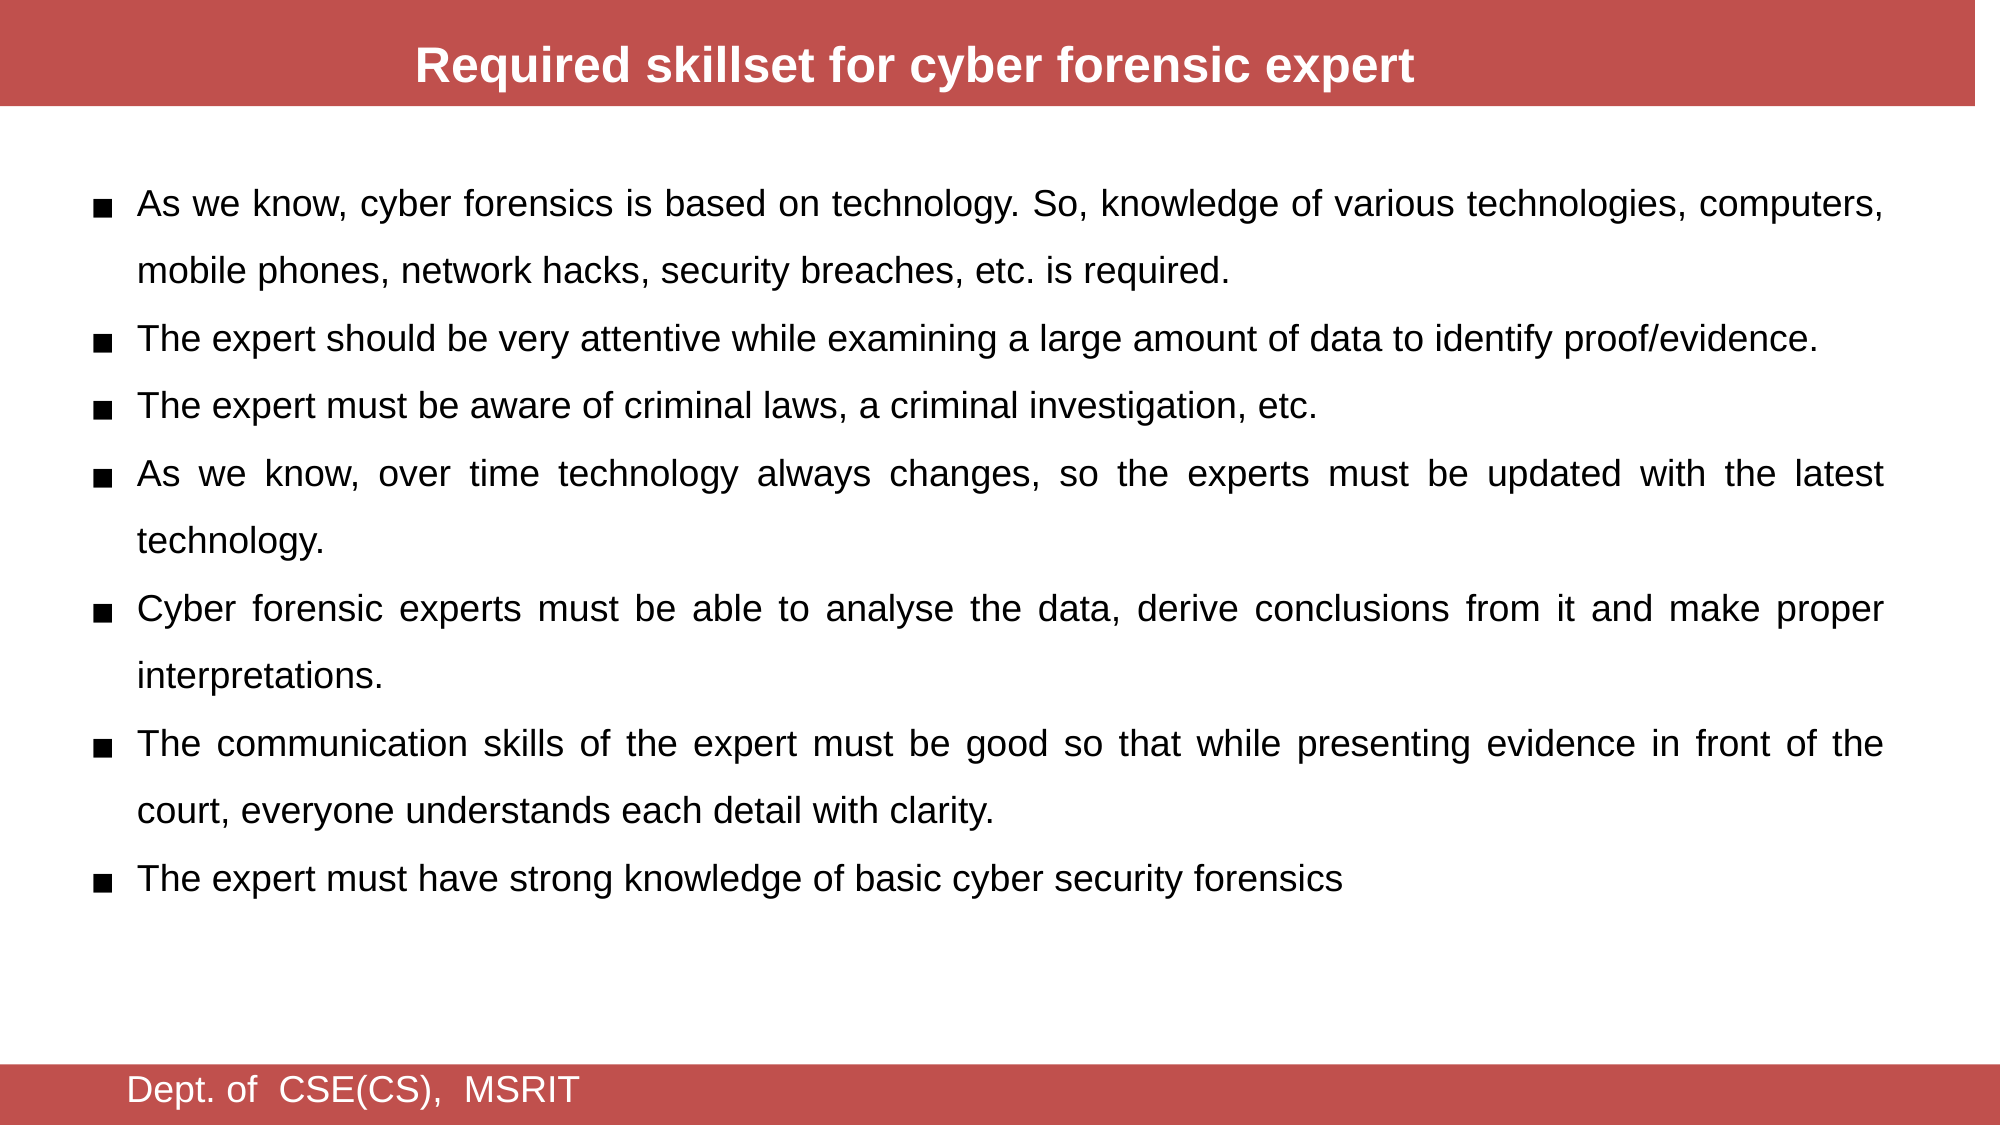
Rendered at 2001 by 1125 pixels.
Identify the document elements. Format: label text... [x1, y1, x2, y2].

text_box Required skillset for cyber forensic expert [399, 24, 1538, 100]
text_box [0, 0, 1975, 107]
text_box [249, 0, 1750, 105]
text_box As we know, cyber forensics is based on technology. So, knowledge of various technologies, computers, mobile phones, network hacks, security breaches, etc. is required. The expert should be very attentive while examining a large amount of data to identify proof/evidence. The expert must be aware of criminal laws, a criminal investigation, etc. As we know, over time technology always changes, so the experts must be updated with the latest technology. Cyber forensic experts must be able to analyse the data, derive conclusions from it and make proper interpretations. The communication skills of the expert must be good so that while presenting evidence in front of the court, everyone understands each detail with clarity. The expert must have strong knowledge of basic cyber security forensics [75, 148, 1900, 906]
text_box Dept. of CSE(CS), MSRIT [0, 1064, 2000, 1125]
